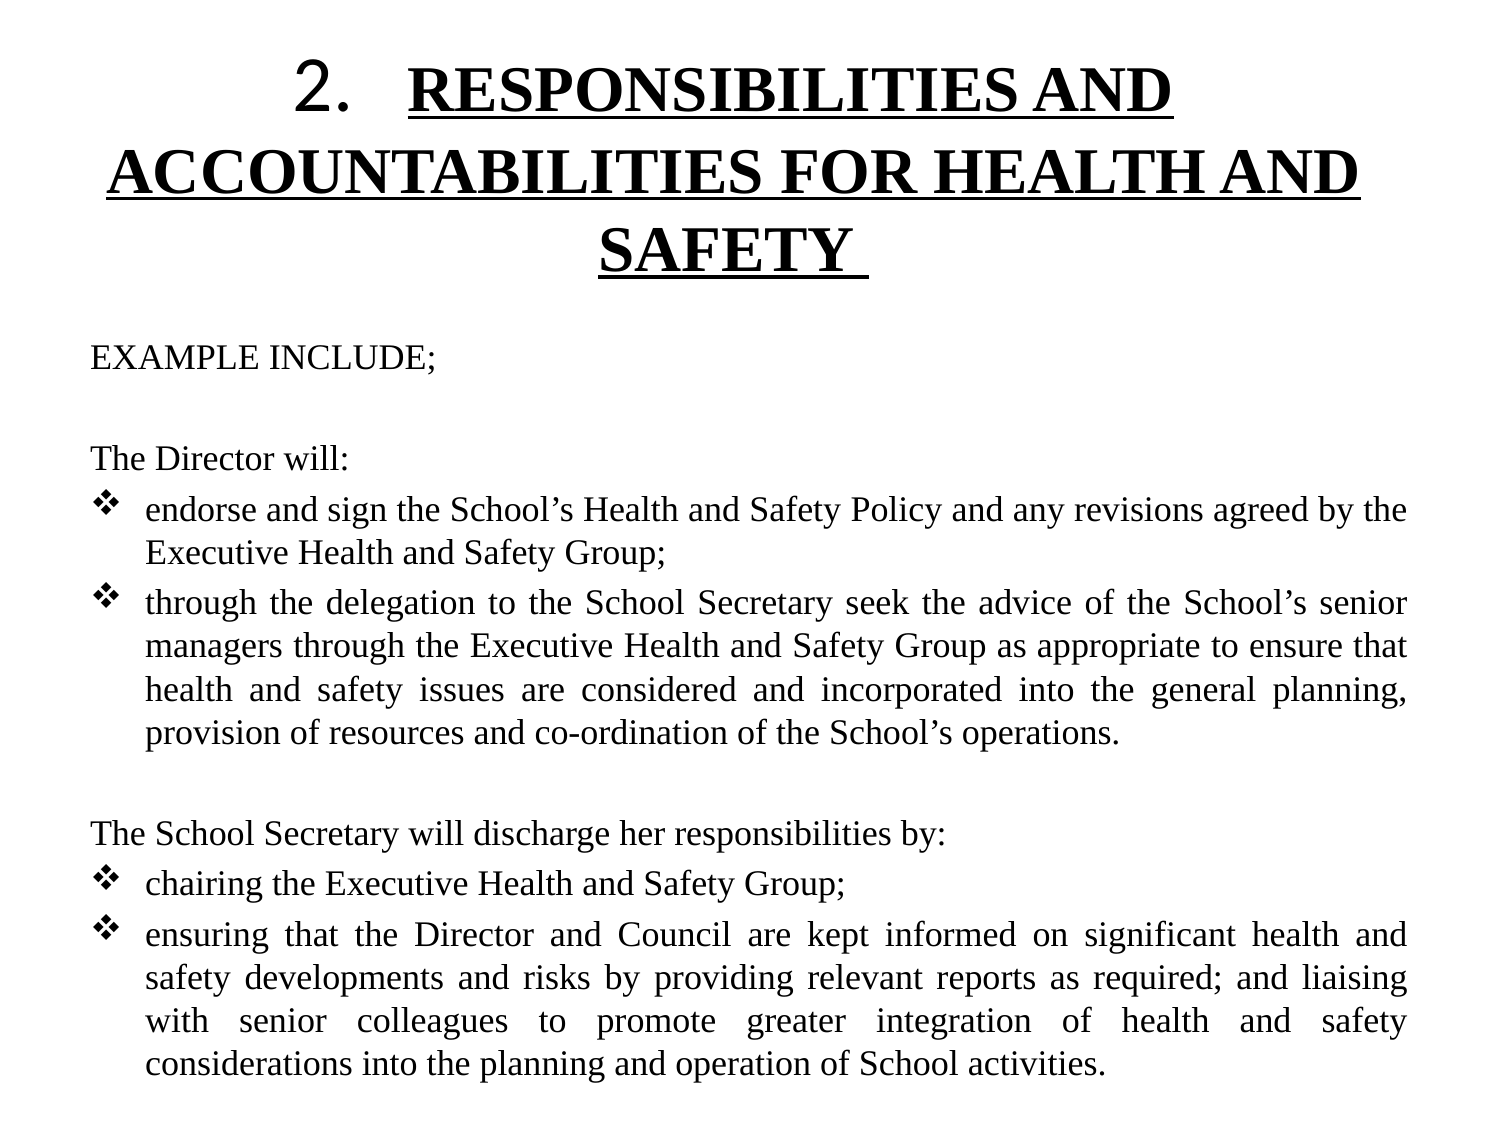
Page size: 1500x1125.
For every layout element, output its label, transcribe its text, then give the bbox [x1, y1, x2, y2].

list EXAMPLE INCLUDE; The Director will: endorse and sign the School’s Health and Safety Policy and any revisions agreed by the Executive Health and Safety Group; through the delegation to the School Secretary seek the advice of the School’s senior managers through the Executive Health and Safety Group as appropriate to ensure that health and safety issues are considered and incorporated into the general planning, provision of resources and co-ordination of the School’s operations. The School Secretary will discharge her responsibilities by: chairing the Executive Health and Safety Group; ensuring that the Director and Council are kept informed on significant health and safety developments and risks by providing relevant reports as required; and liaising with senior colleagues to promote greater integration of health and safety considerations into the planning and operation of School activities. [75, 326, 1425, 1106]
title 2. RESPONSIBILITIES AND ACCOUNTABILITIES FOR HEALTH AND SAFETY [58, 23, 1409, 293]
